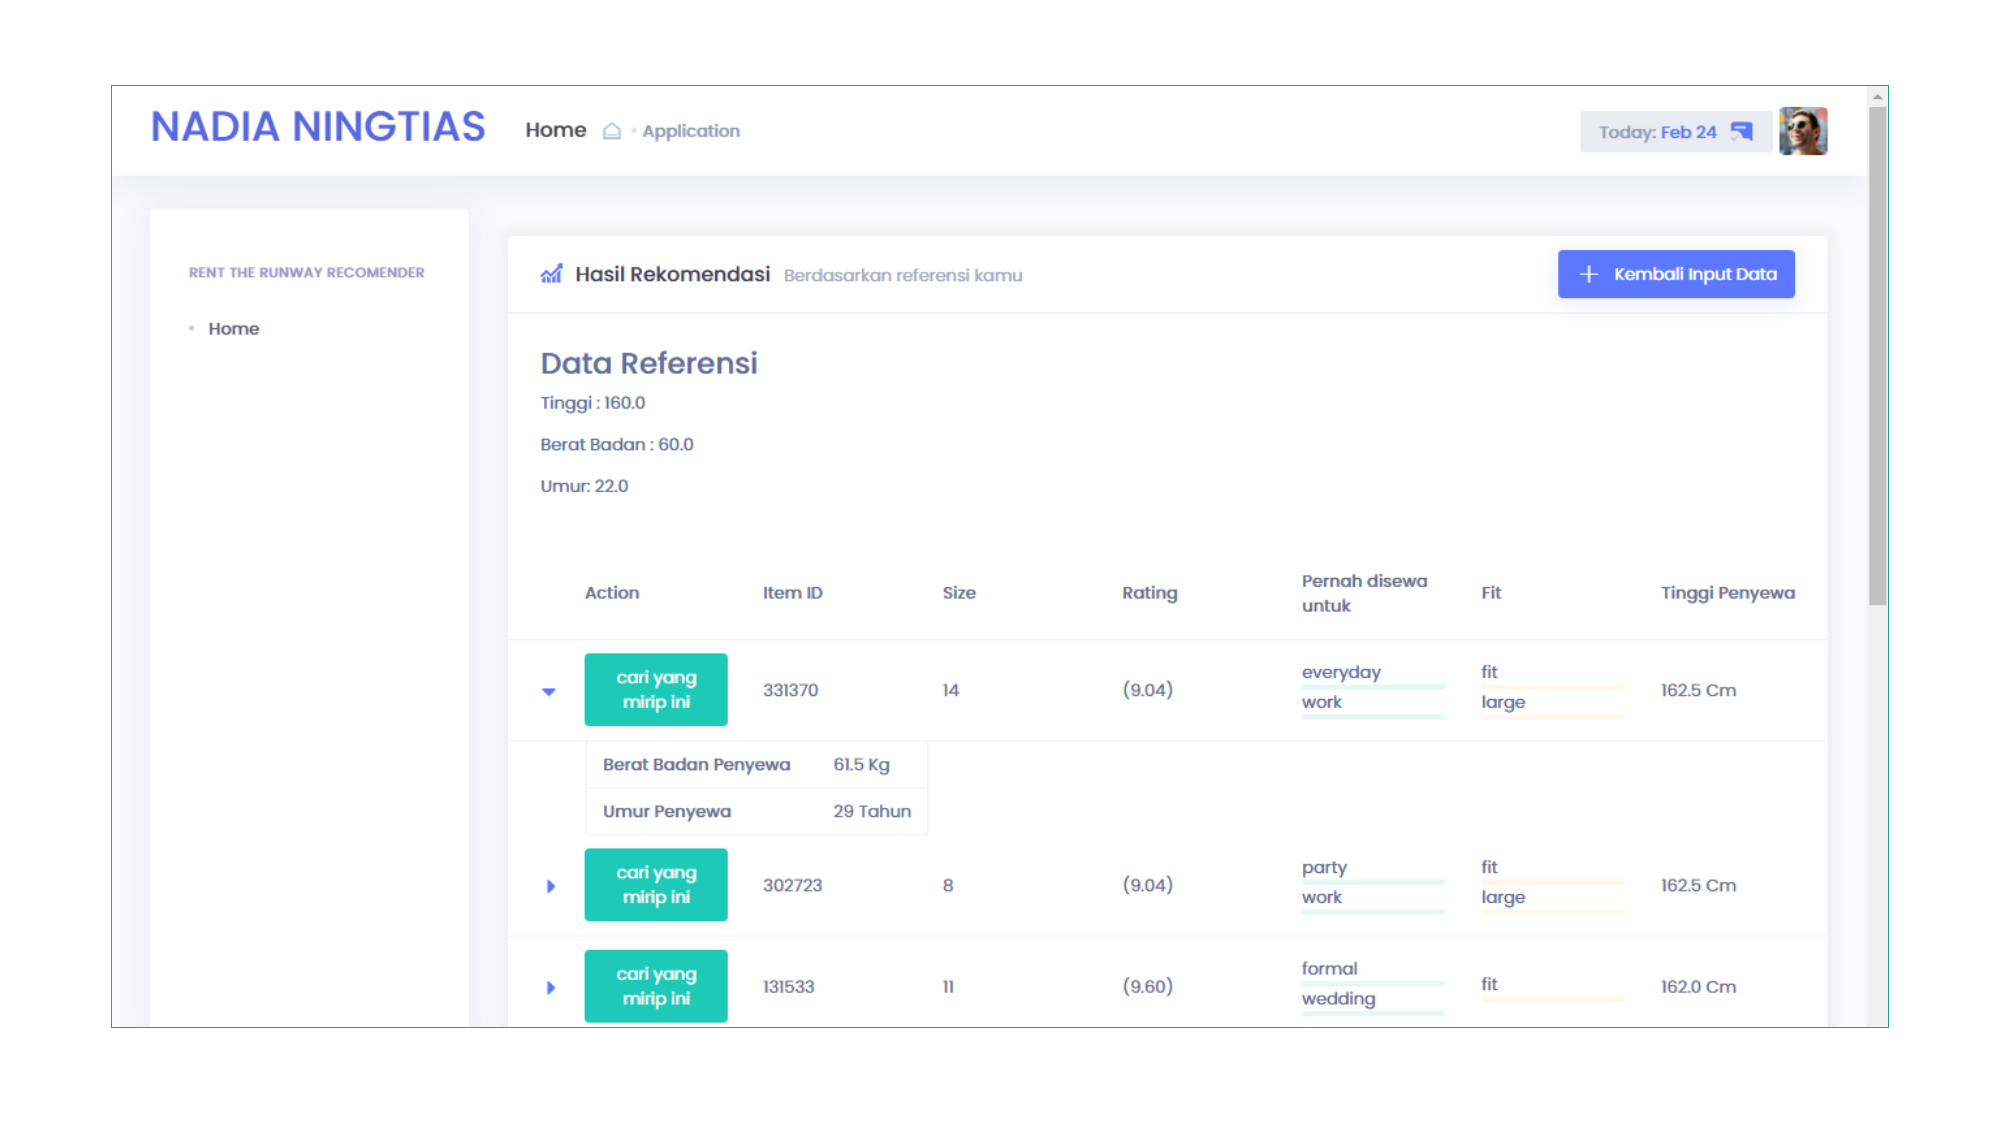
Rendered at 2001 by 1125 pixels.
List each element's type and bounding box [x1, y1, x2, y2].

picture [0, 84, 2000, 1029]
